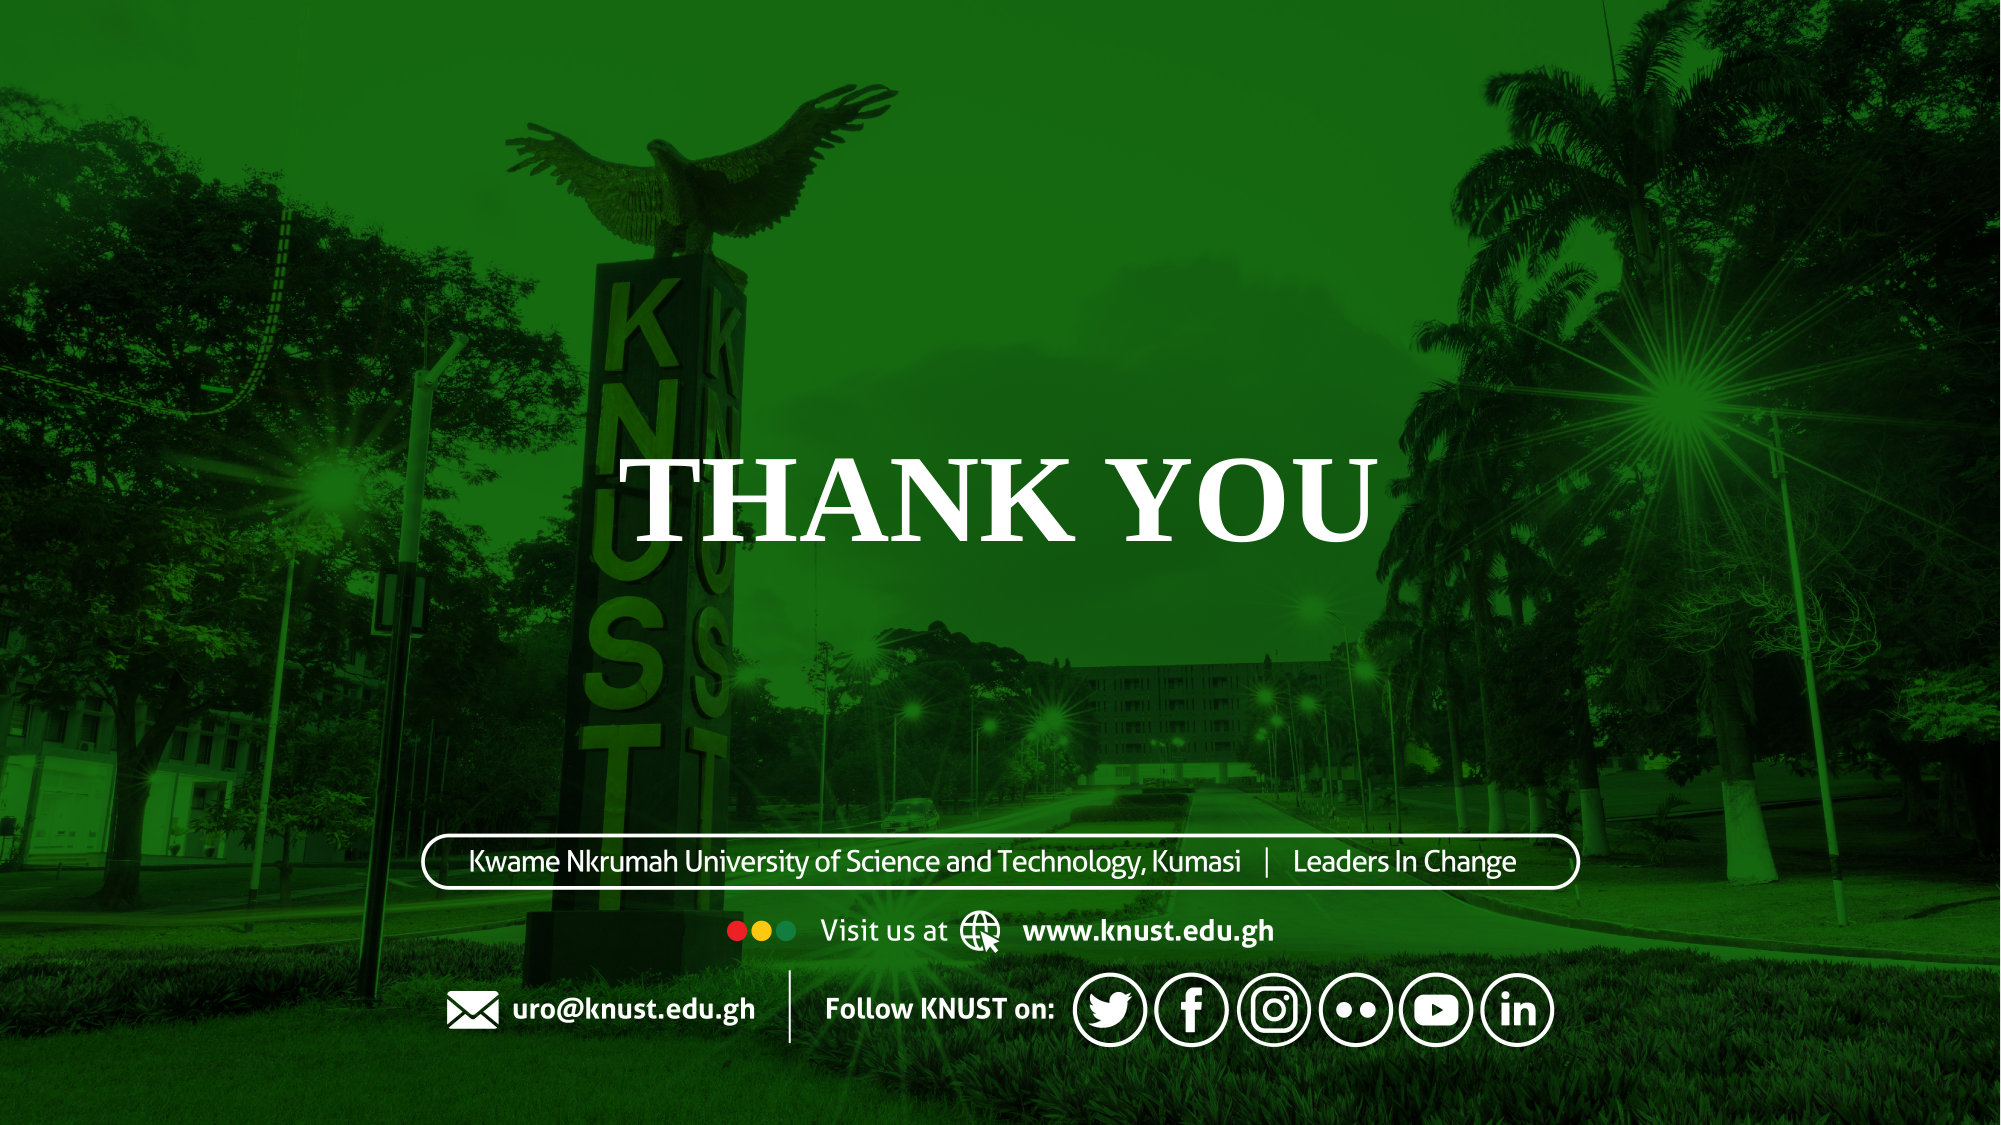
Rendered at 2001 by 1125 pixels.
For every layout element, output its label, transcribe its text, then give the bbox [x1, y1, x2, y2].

title THANK YOU [249, 184, 1750, 576]
picture [0, 0, 2001, 1125]
